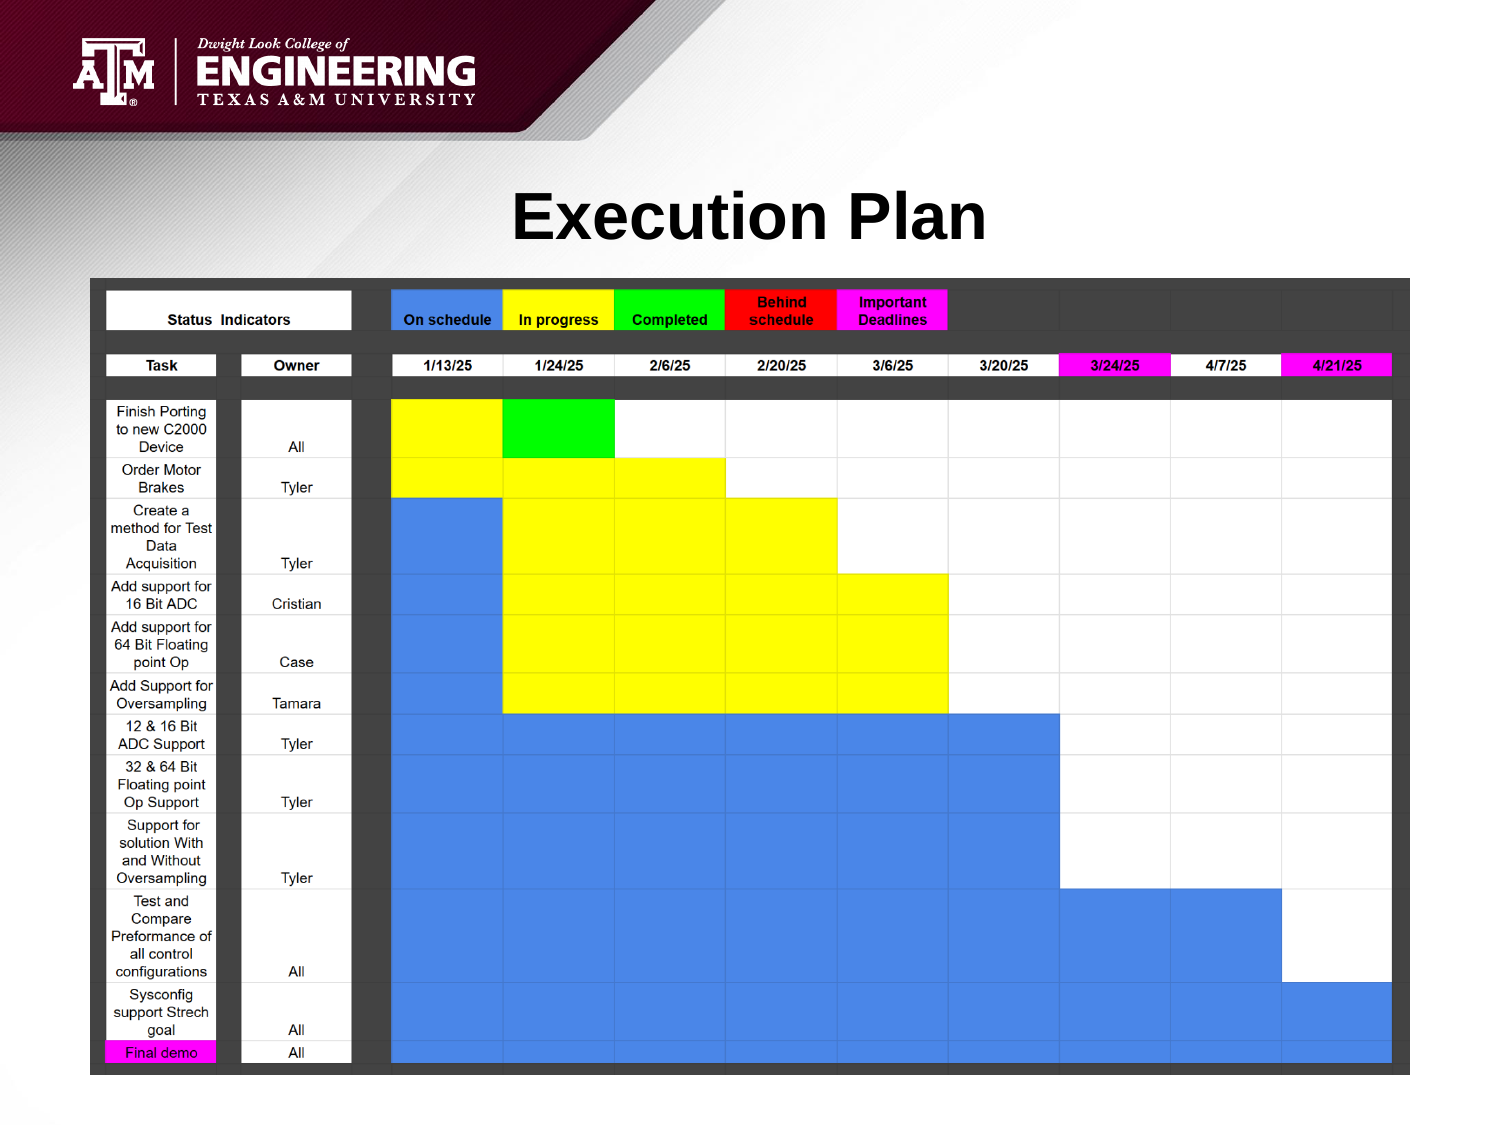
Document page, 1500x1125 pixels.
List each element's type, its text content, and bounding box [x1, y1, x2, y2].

title Execution Plan [75, 147, 1425, 279]
picture [0, 0, 1500, 1125]
